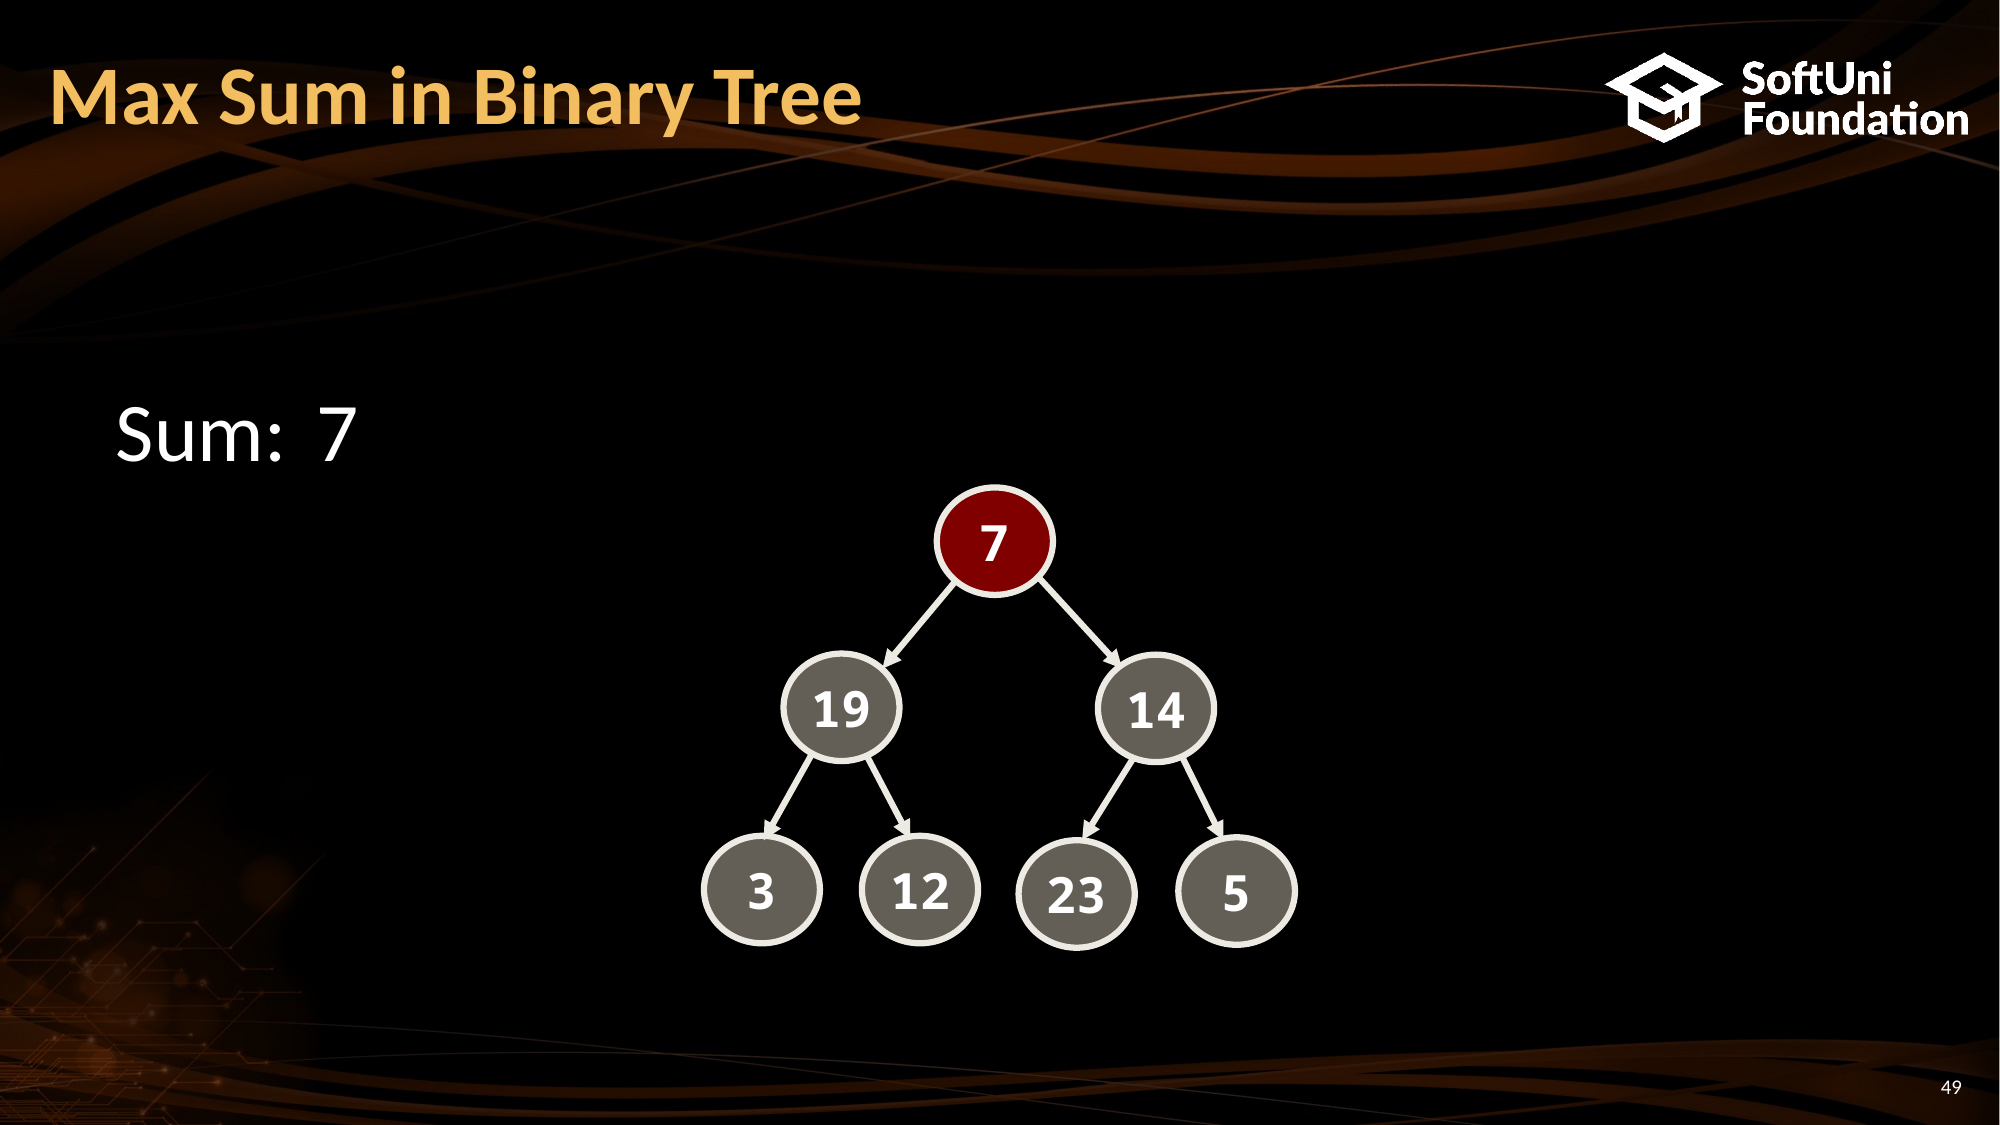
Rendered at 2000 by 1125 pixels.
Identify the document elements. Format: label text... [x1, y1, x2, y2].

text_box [703, 487, 1295, 948]
title Max Sum in Binary Tree [30, 6, 1602, 189]
text_box Sum: [100, 370, 302, 486]
picture [0, 0, 2000, 1125]
text_box 7 [302, 370, 375, 486]
slide_number 49 [1897, 1070, 1968, 1103]
